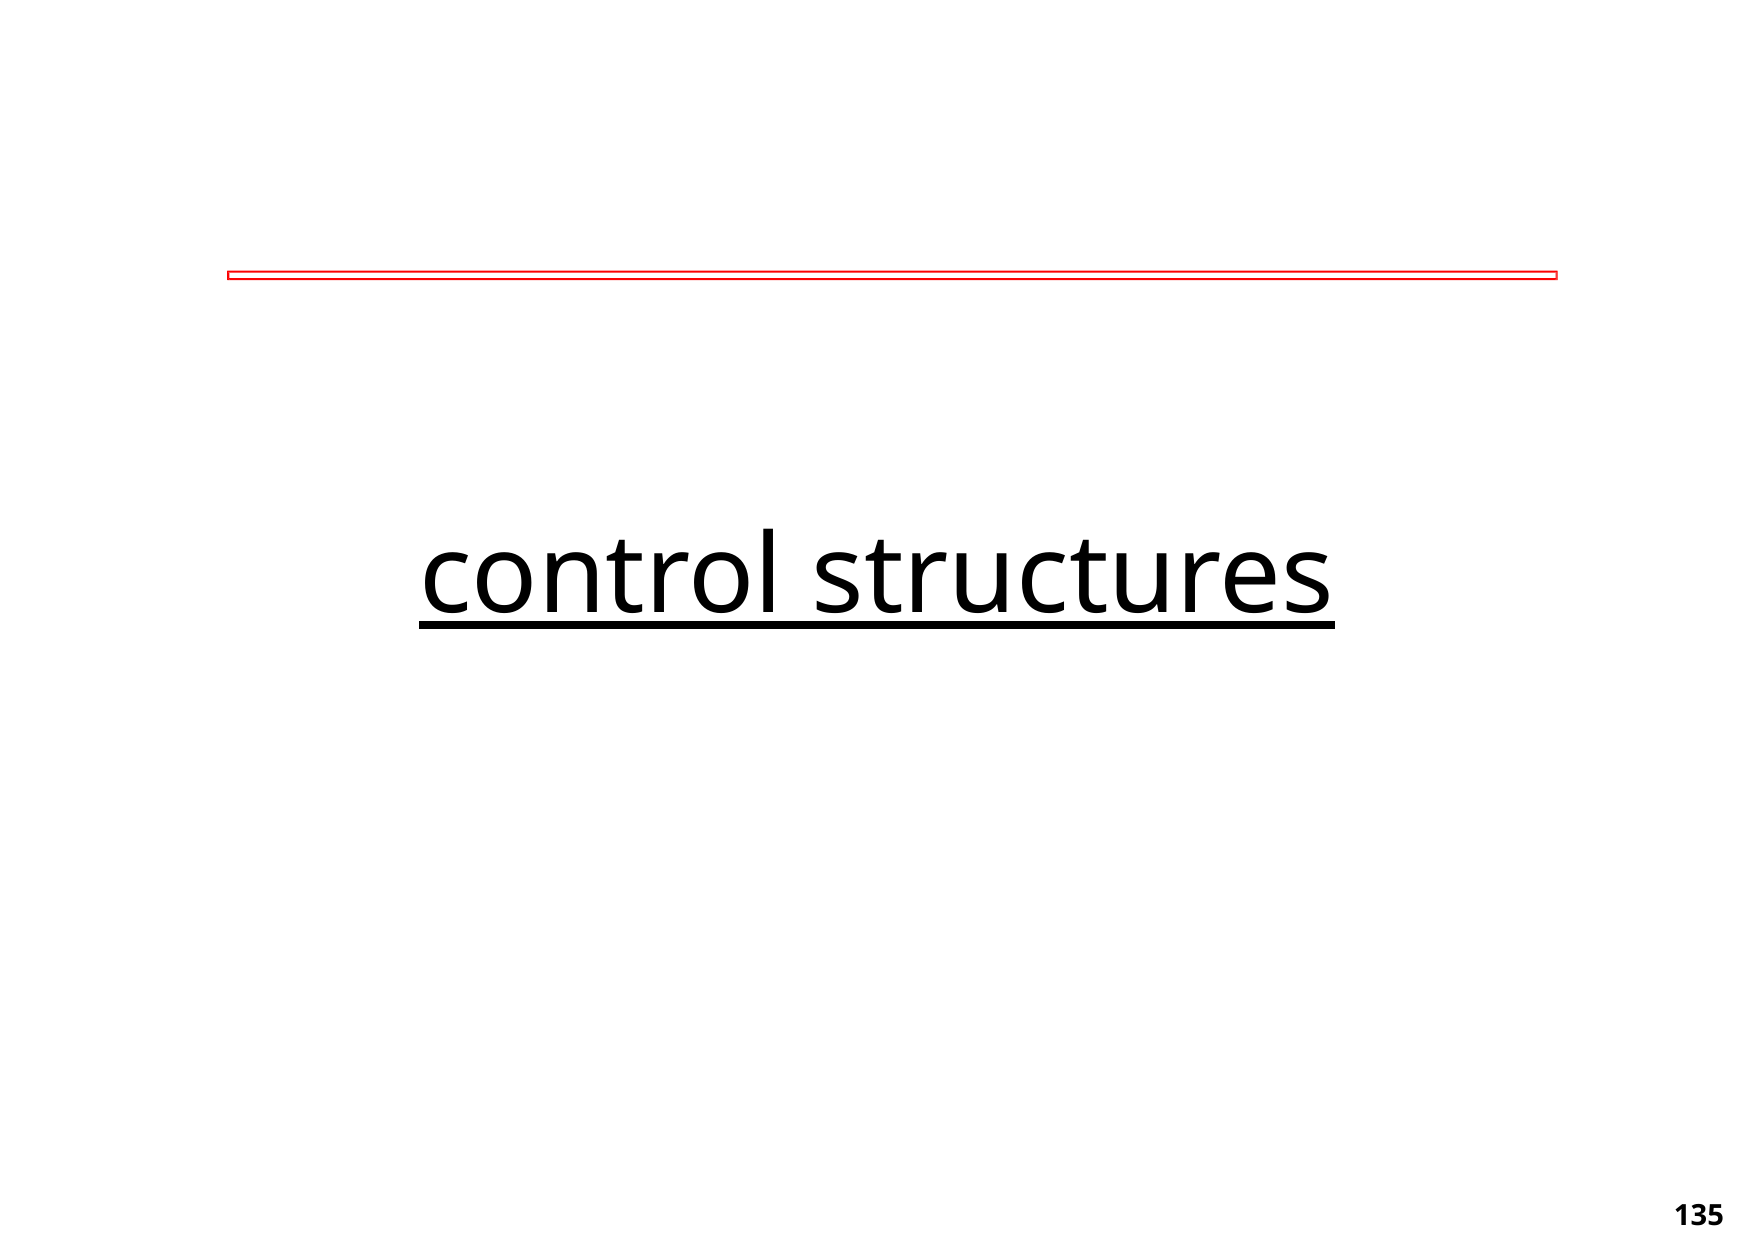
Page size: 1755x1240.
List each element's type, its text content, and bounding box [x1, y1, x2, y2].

title control structures [219, 427, 1535, 635]
slide_number ‹#› [1674, 1196, 1744, 1240]
